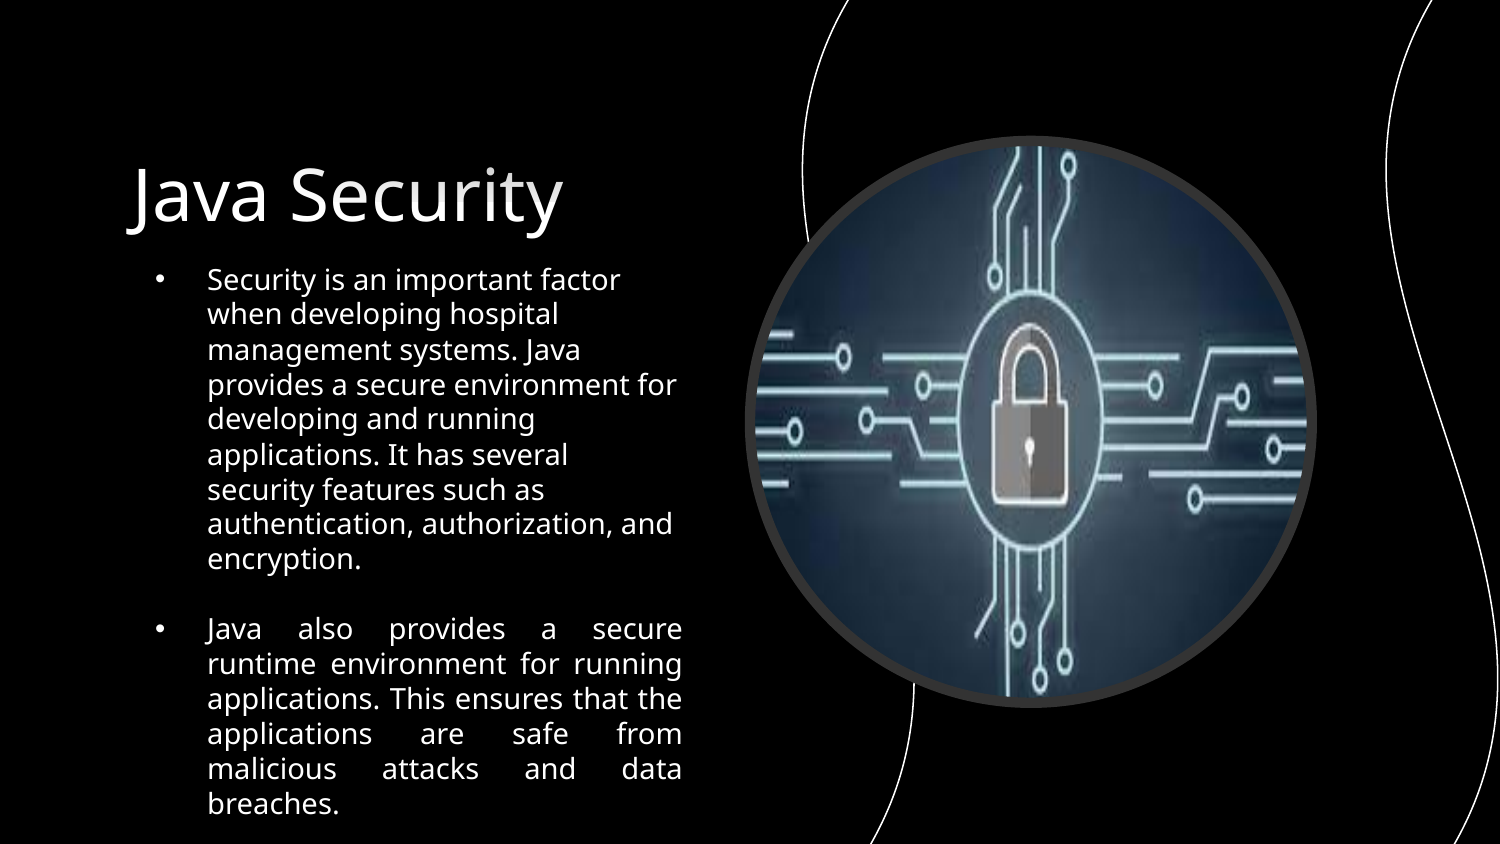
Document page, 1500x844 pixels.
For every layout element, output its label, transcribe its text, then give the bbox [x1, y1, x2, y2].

title Java Security [116, 103, 709, 281]
list Security is an important factor when developing hospital management systems. Java provides a secure environment for developing and running applications. It has several security features such as authentication, authorization, and encryption. Java also provides a secure runtime environment for running applications. This ensures that the applications are safe from malicious attacks and data breaches. [116, 326, 699, 756]
picture [749, 140, 1312, 703]
